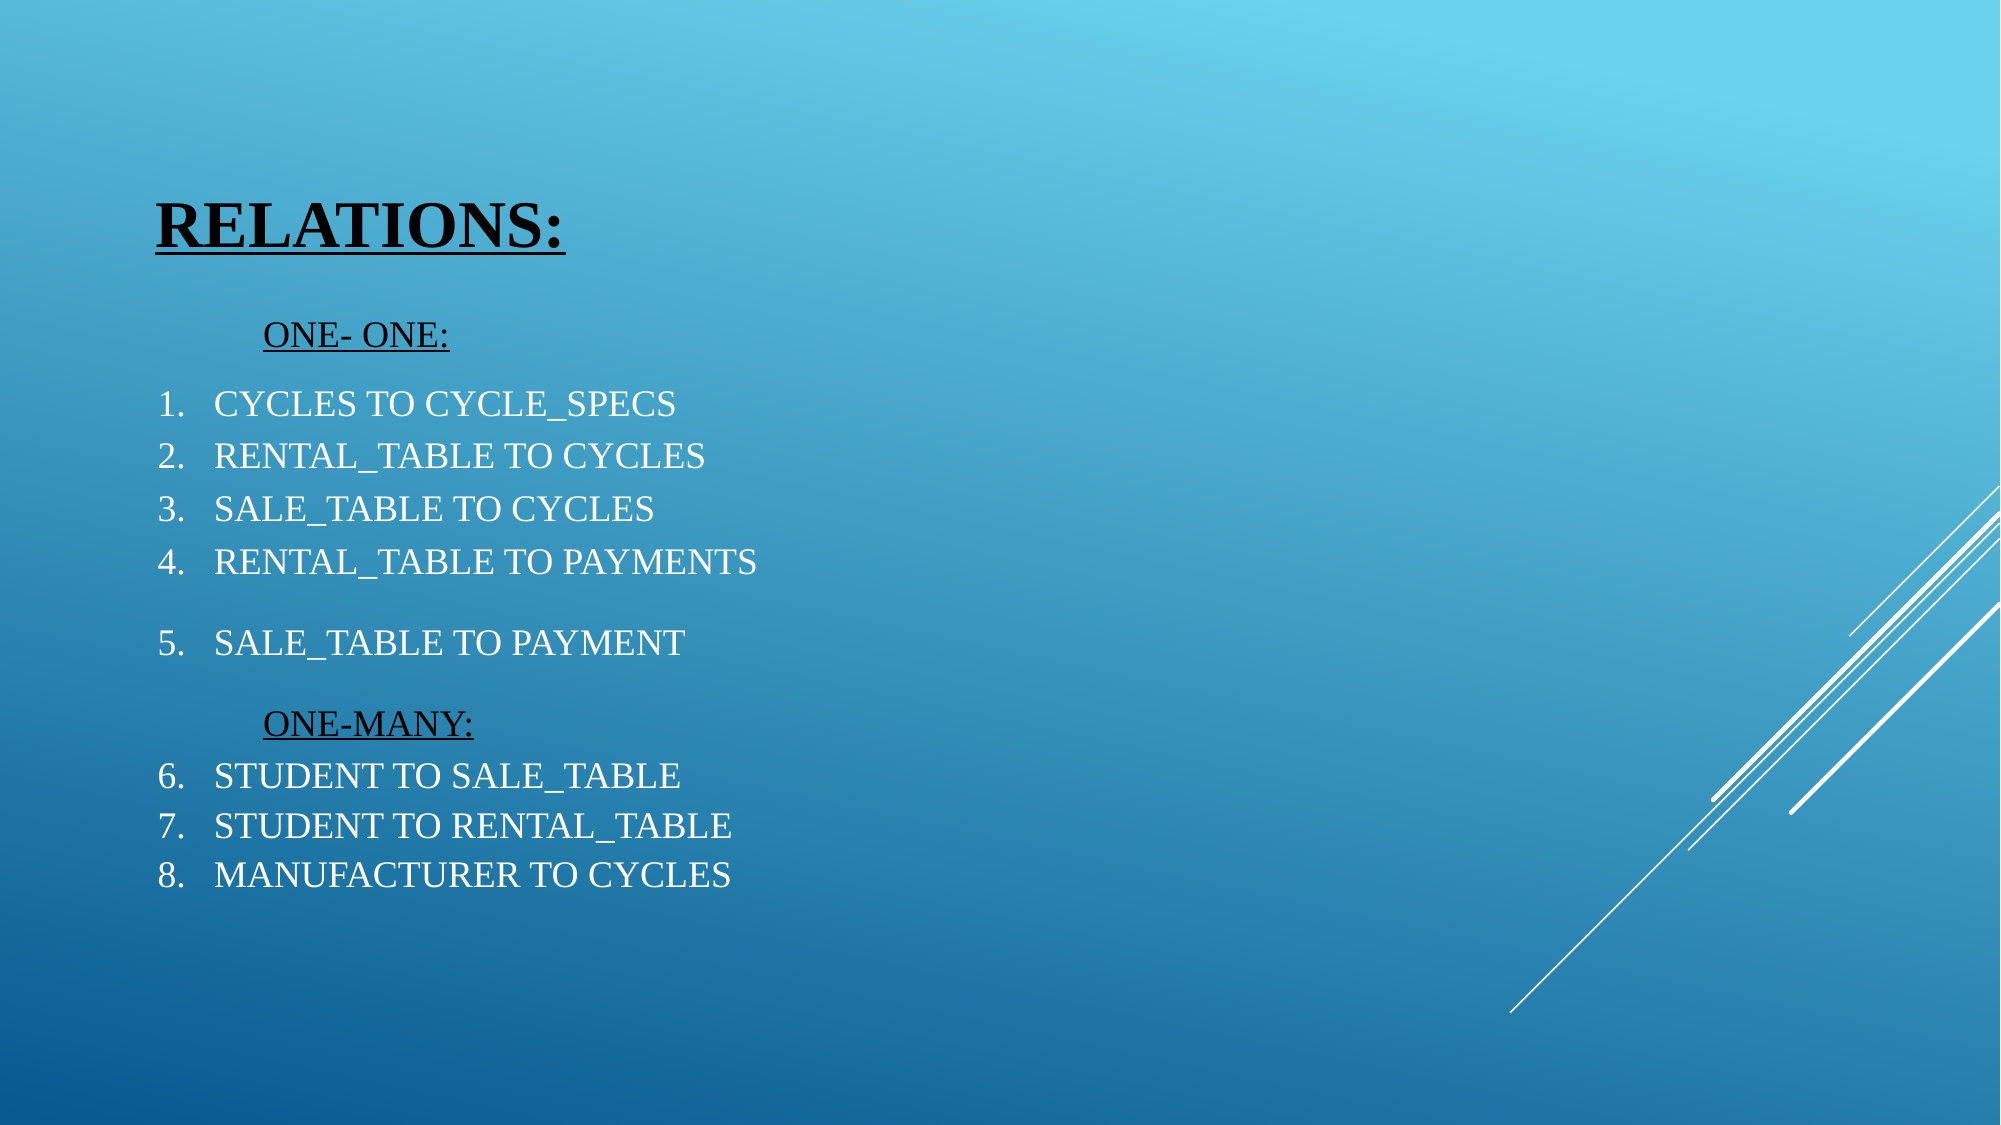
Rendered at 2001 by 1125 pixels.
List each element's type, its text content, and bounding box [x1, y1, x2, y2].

text_box RELATIONS: [34, 100, 823, 333]
text_box ONE- ONE: CYCLES TO CYCLE_SPECS RENTAL_TABLE TO CYCLES SALE_TABLE TO CYCLES RENTAL_TABLE TO PAYMENTS SALE_TABLE TO PAYMENT ONE-MANY: STUDENT TO SALE_TABLE STUDENT TO RENTAL_TABLE MANUFACTURER TO CYCLES [142, 299, 1413, 950]
